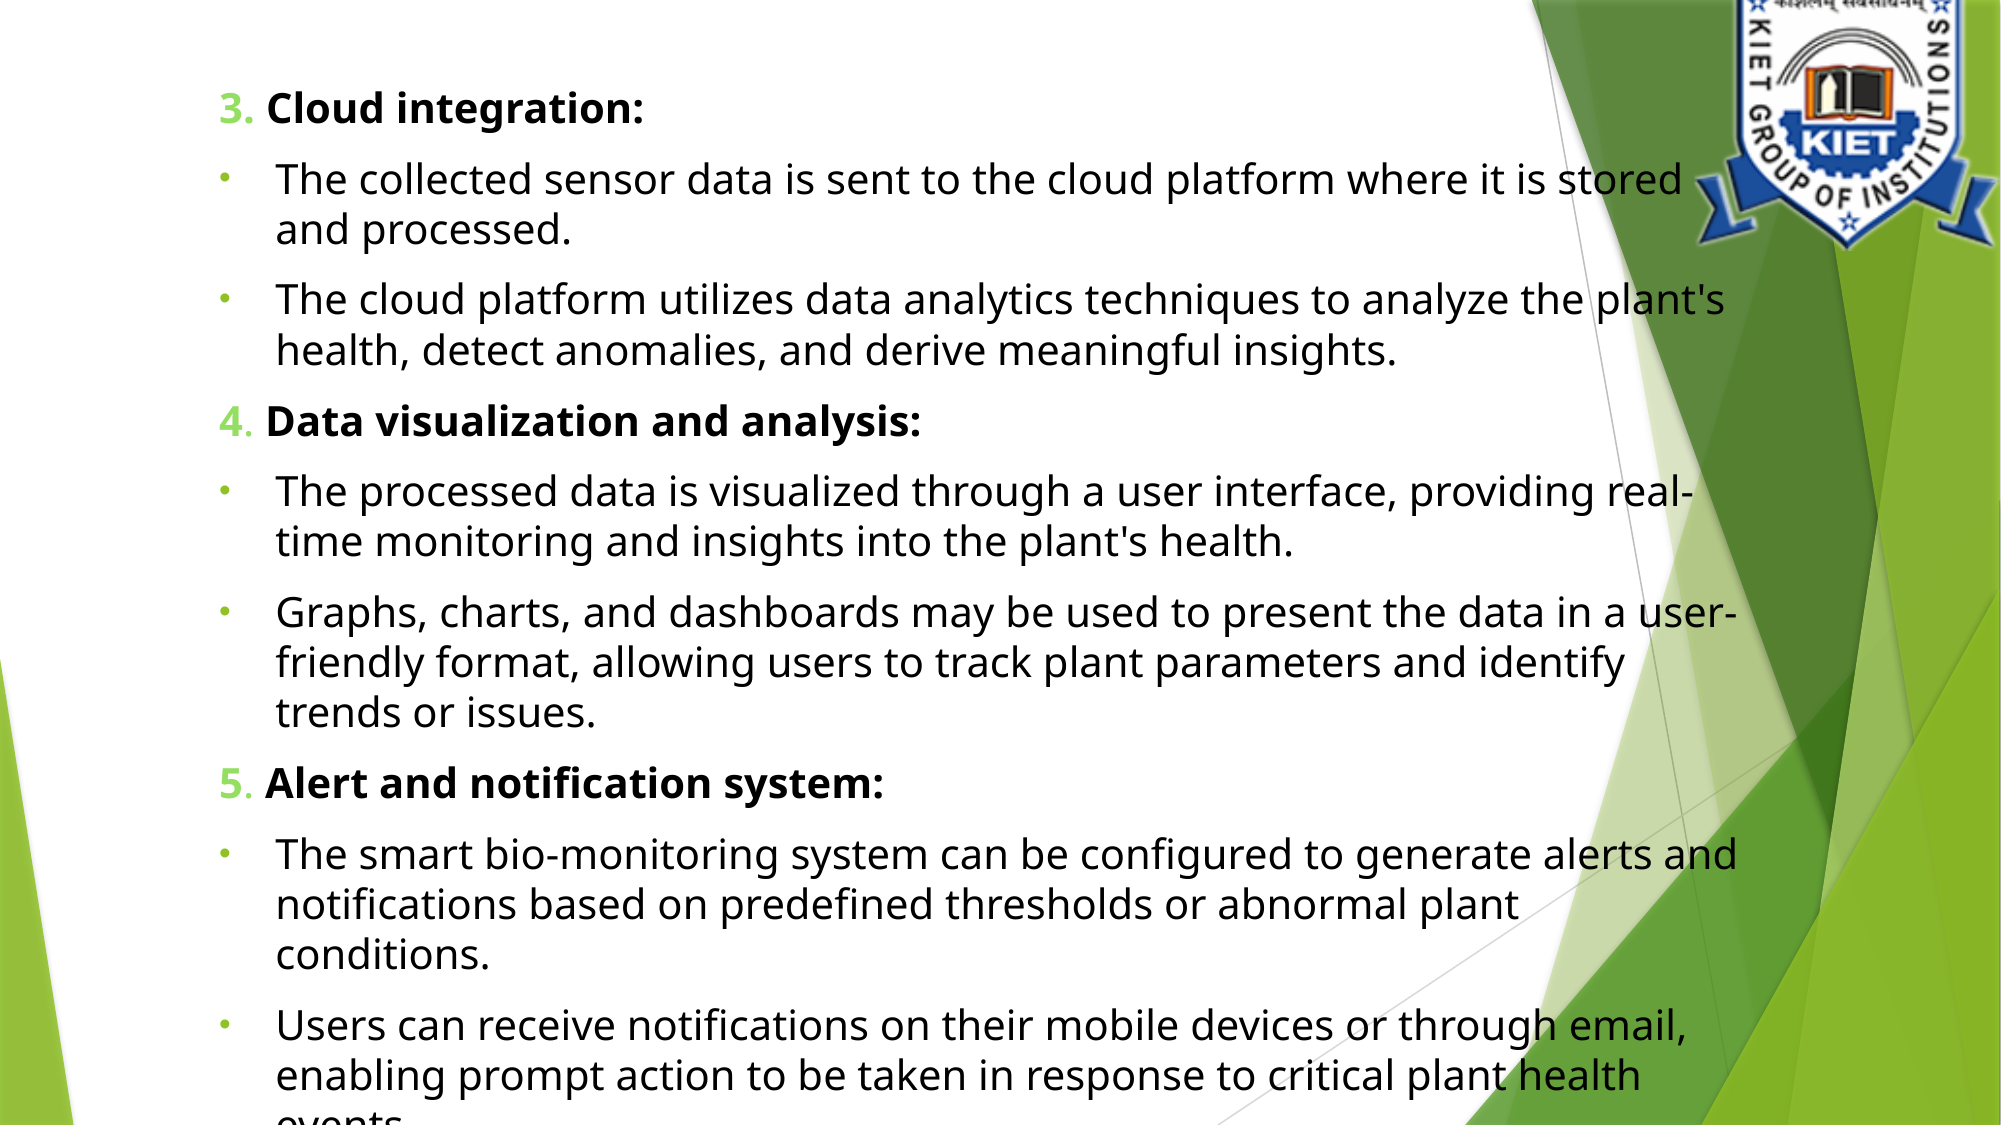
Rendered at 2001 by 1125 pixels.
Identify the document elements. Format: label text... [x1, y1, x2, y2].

picture [1693, 0, 2000, 251]
list 3. Cloud integration: The collected sensor data is sent to the cloud platform where it is stored and processed. The cloud platform utilizes data analytics techniques to analyze the plant's health, detect anomalies, and derive meaningful insights. 4. Data visualization and analysis: The processed data is visualized through a user interface, providing real-time monitoring and insights into the plant's health. Graphs, charts, and dashboards may be used to present the data in a user-friendly format, allowing users to track plant parameters and identify trends or issues. 5. Alert and notification system: The smart bio-monitoring system can be configured to generate alerts and notifications based on predefined thresholds or abnormal plant conditions. Users can receive notifications on their mobile devices or through email, enabling prompt action to be taken in response to critical plant health events. [204, 74, 1756, 1106]
